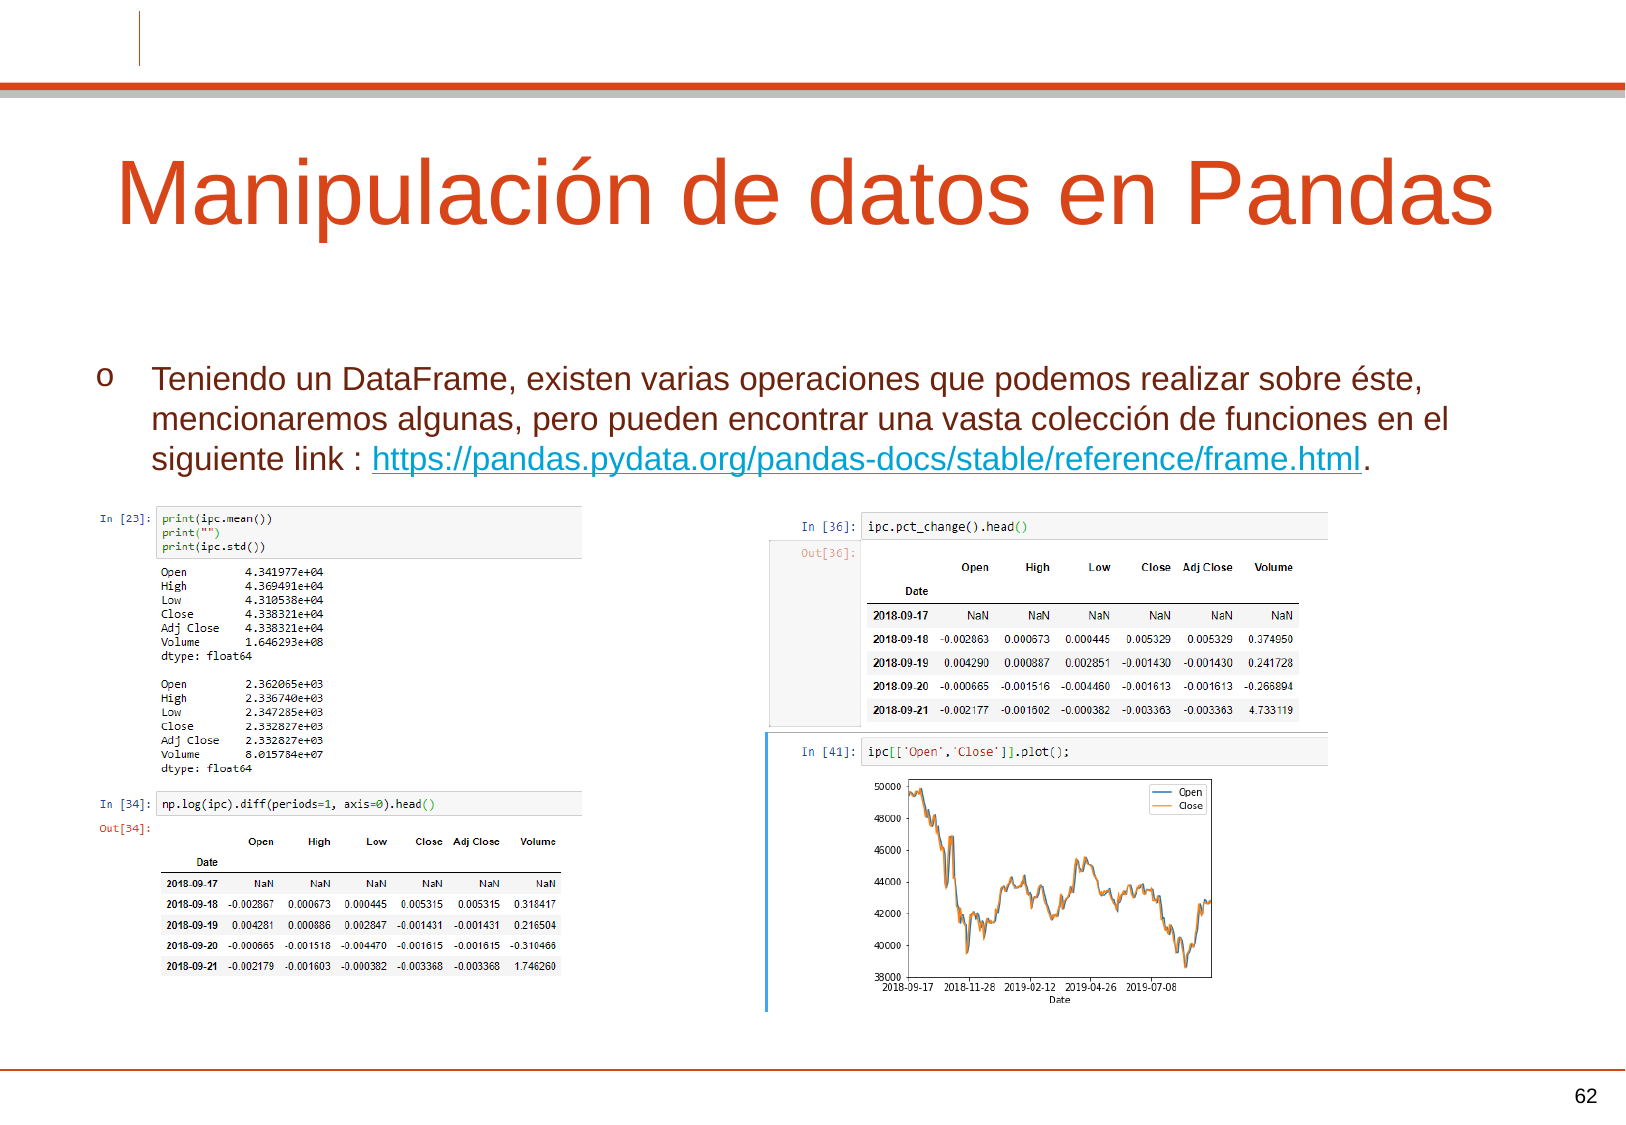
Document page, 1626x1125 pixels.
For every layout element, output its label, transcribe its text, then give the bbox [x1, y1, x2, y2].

slide_number ‹#› [1438, 1074, 1613, 1125]
picture [79, 503, 582, 988]
picture [764, 502, 1329, 1012]
title Manipulación de datos en Pandas [80, 125, 1534, 279]
list Teniendo un DataFrame, existen varias operaciones que podemos realizar sobre éste, mencionaremos algunas, pero pueden encontrar una vasta colección de funciones en el siguiente link : https://pandas.pydata.org/pandas-docs/stable/reference/frame.html. [80, 349, 1545, 858]
